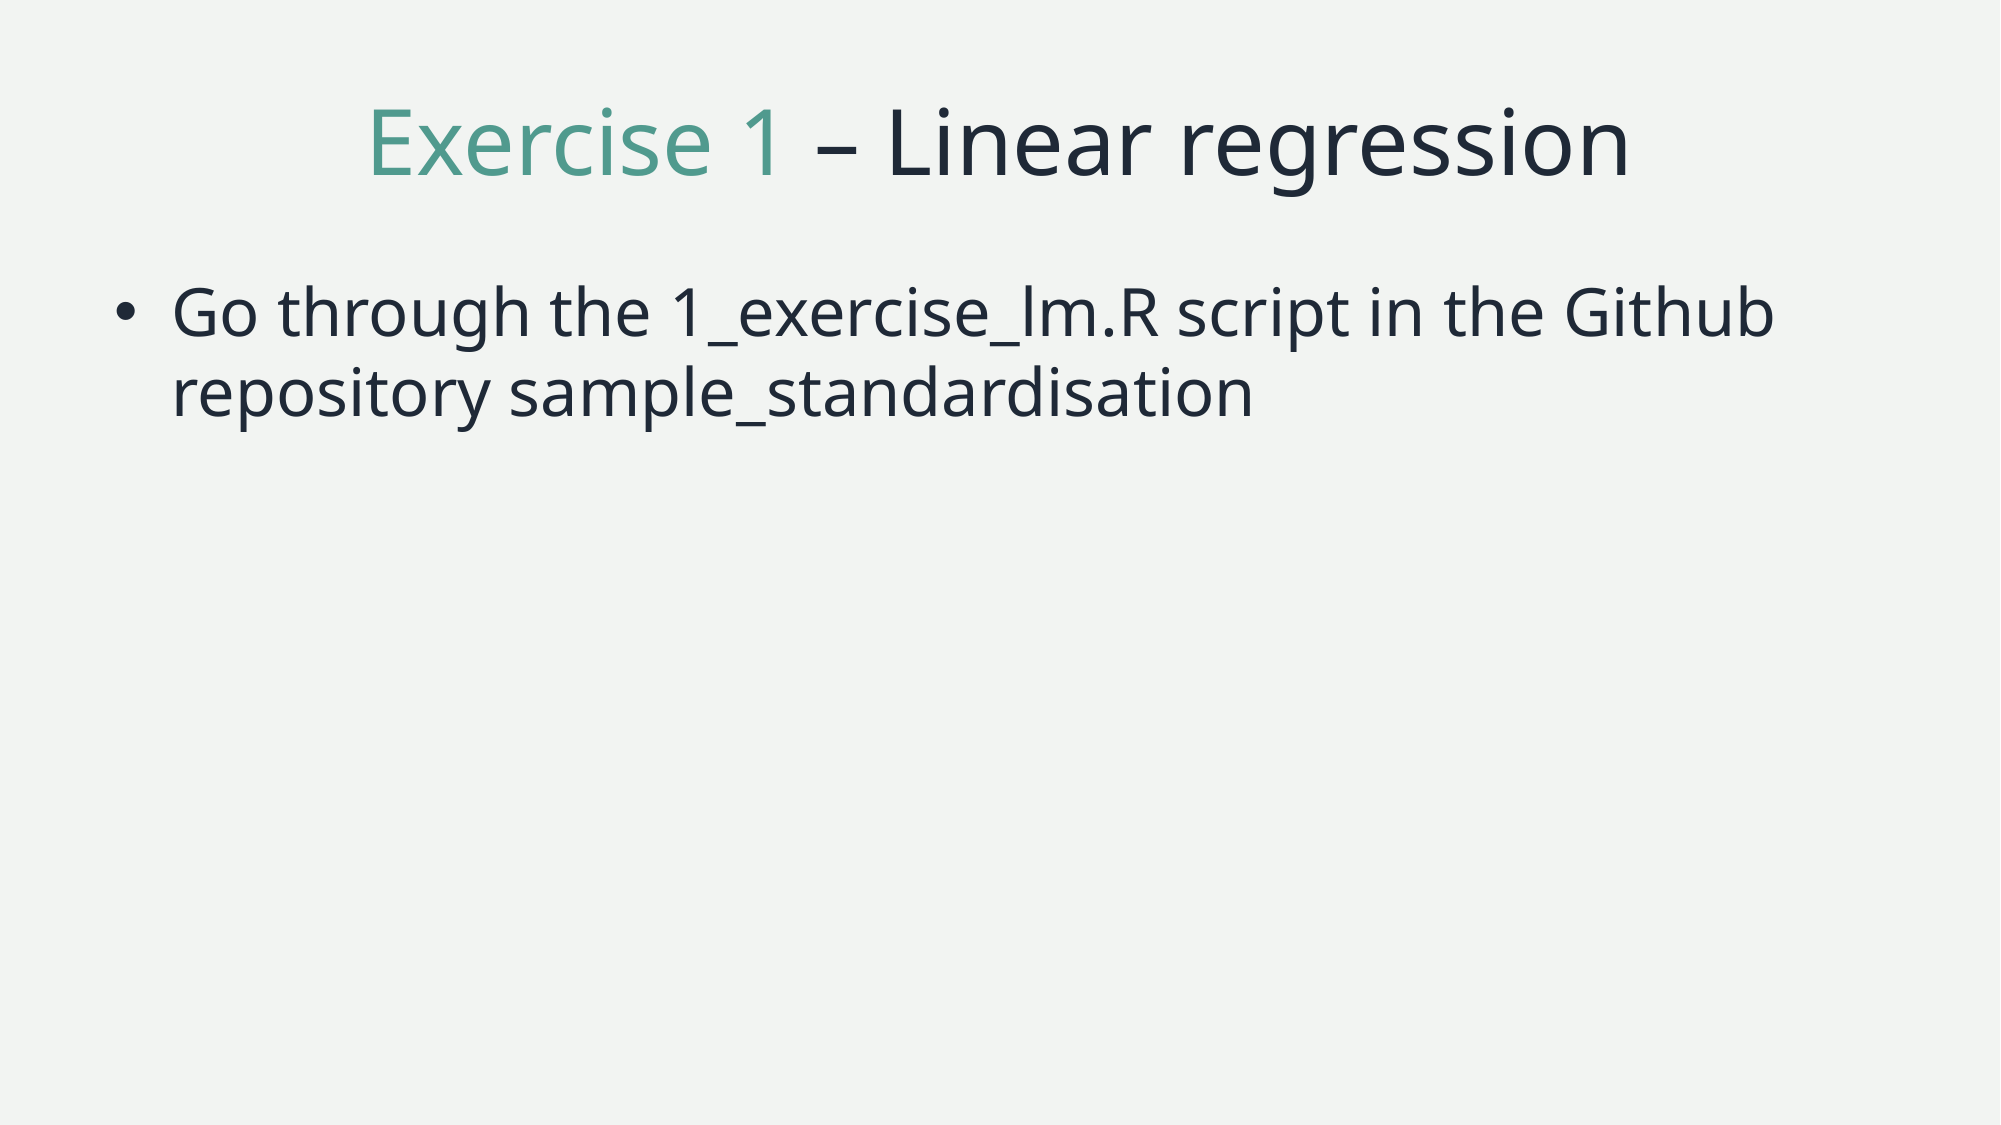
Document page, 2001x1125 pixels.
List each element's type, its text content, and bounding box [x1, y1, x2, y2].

title Exercise 1 – Linear regression [99, 45, 1900, 233]
list Go through the 1_exercise_lm.R script in the Github repository sample_standardisation [99, 262, 1900, 1005]
